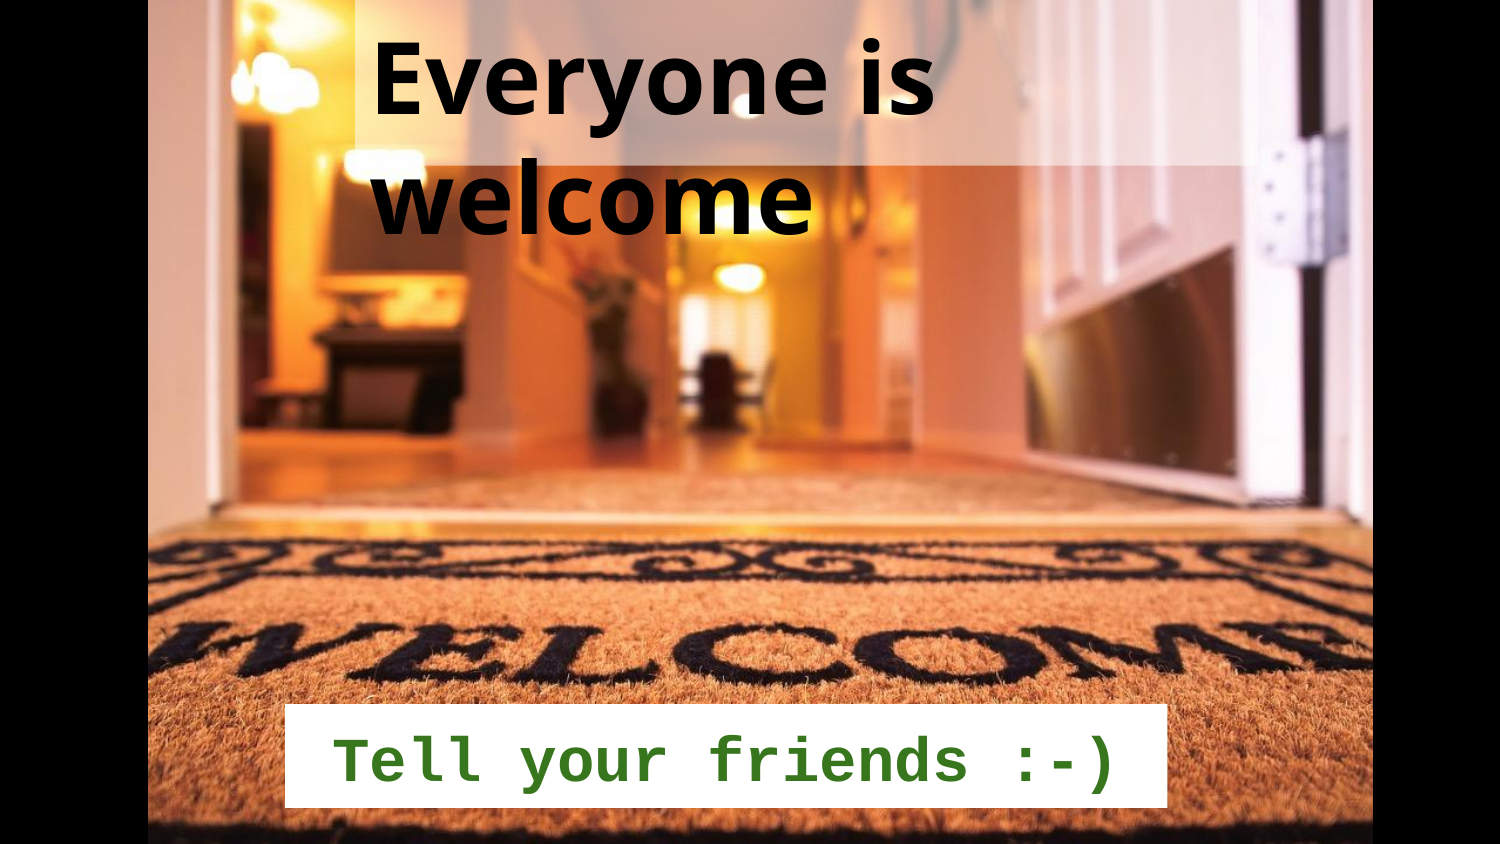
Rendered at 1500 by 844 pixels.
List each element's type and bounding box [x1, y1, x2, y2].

picture [148, 0, 1373, 844]
